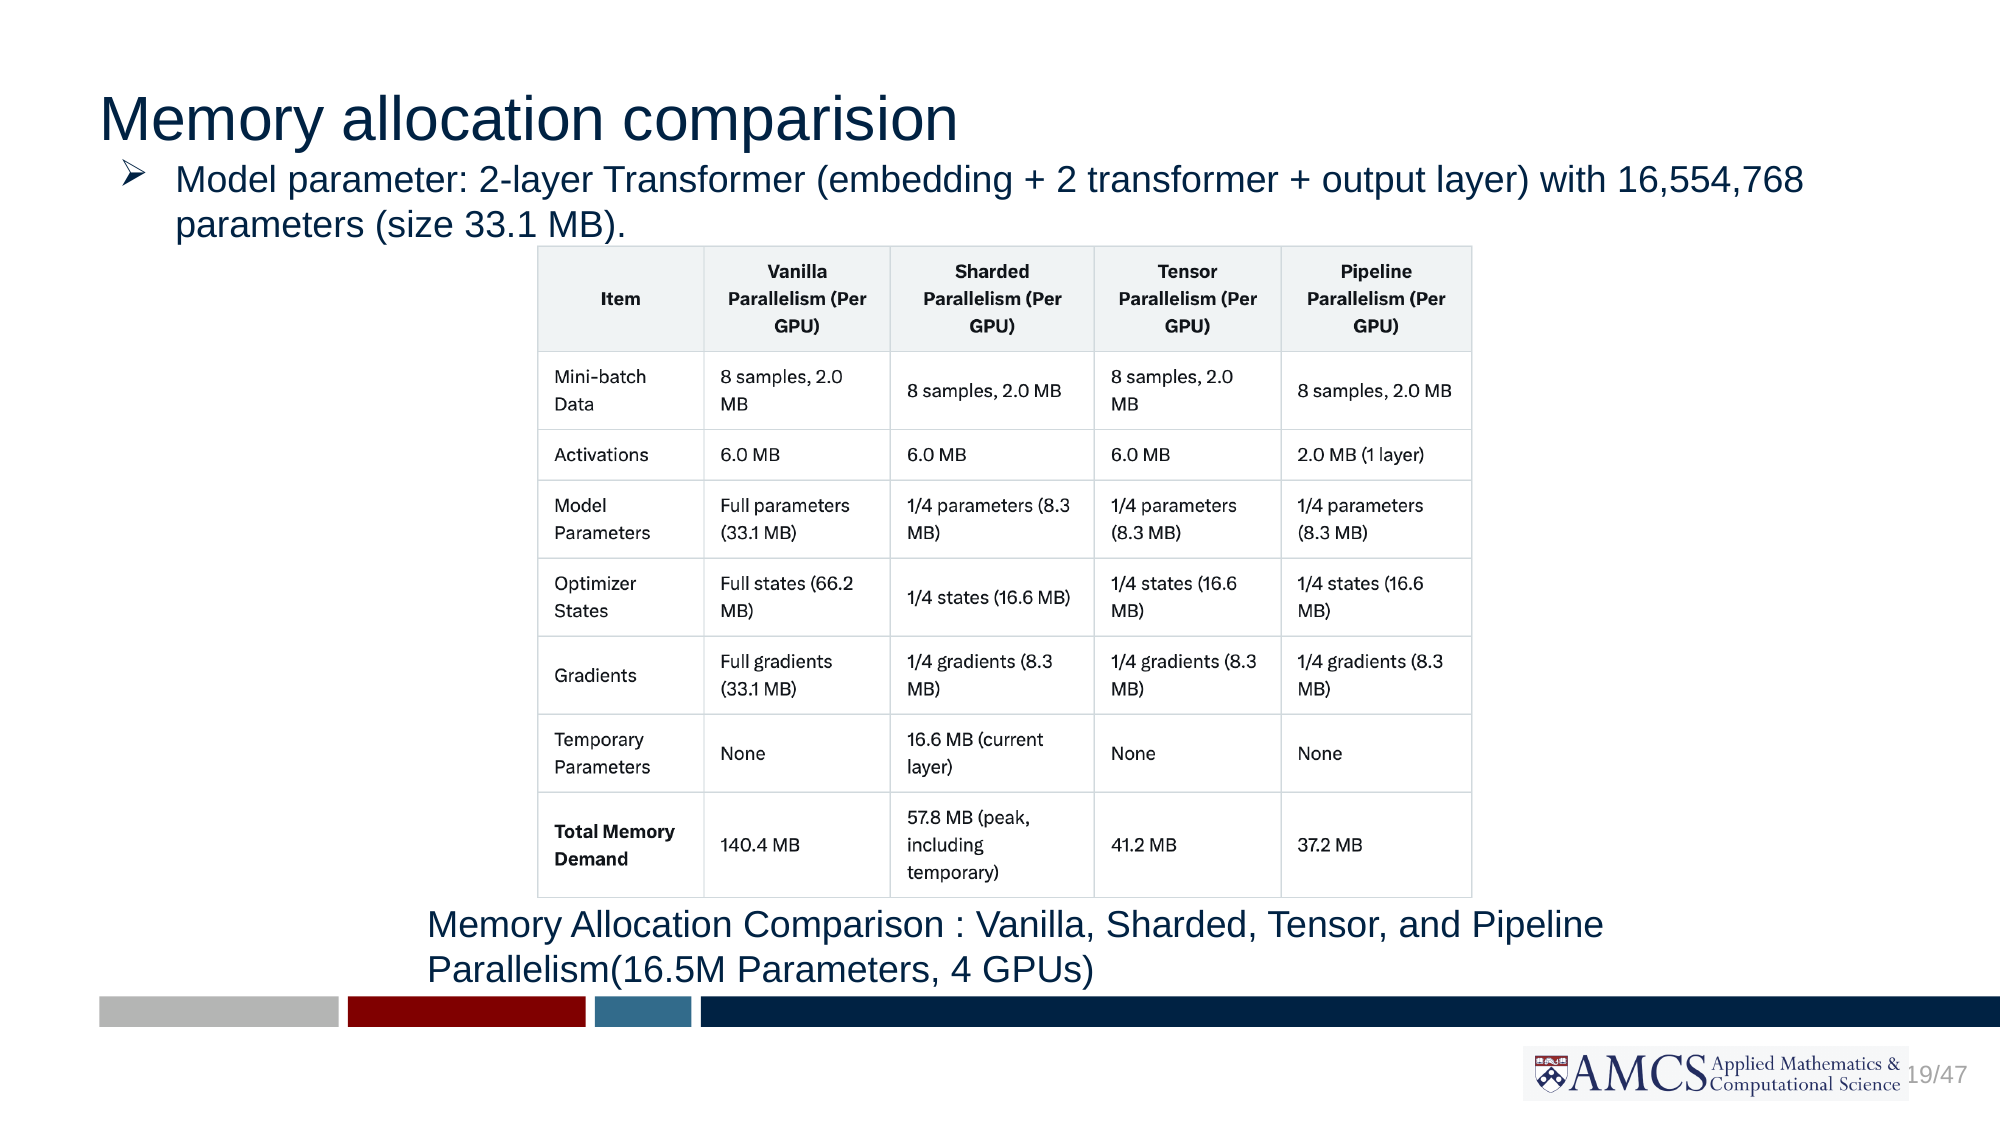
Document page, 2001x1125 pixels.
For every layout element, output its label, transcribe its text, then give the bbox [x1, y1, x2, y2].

text_box Memory Allocation Comparison : Vanilla, Sharded, Tensor, and Pipeline Parallelism(16.5M Parameters, 4 GPUs) [412, 892, 1781, 998]
text_box Model parameter: 2-layer Transformer (embedding + 2 transformer + output layer) with 16,554,768 parameters (size 33.1 MB). [119, 155, 1881, 291]
picture [1523, 1046, 1909, 1101]
picture [535, 244, 1480, 901]
title Memory allocation comparision [99, 78, 1916, 154]
